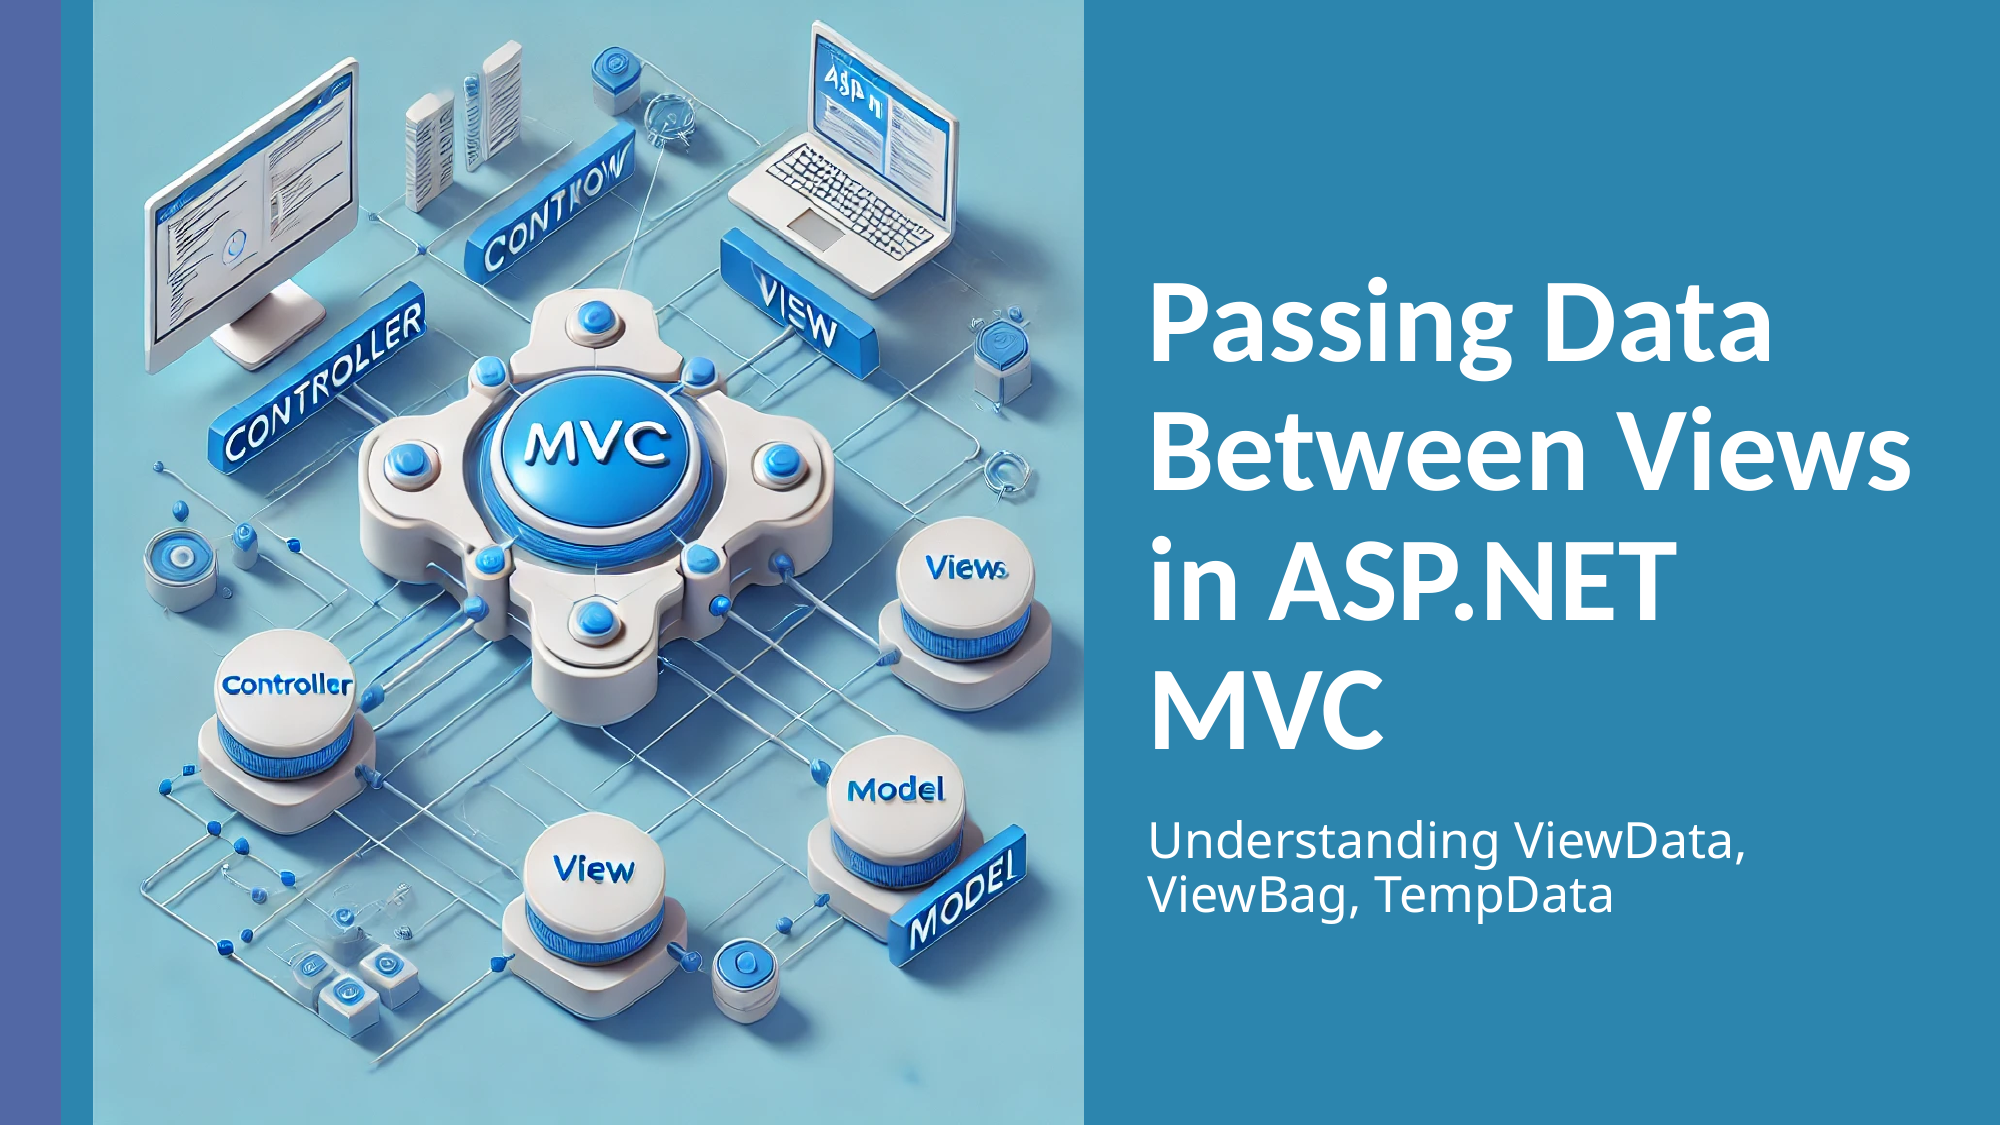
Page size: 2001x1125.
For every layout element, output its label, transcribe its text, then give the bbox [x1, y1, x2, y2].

title Passing Data Between Views in ASP.NET MVC [1132, 248, 1951, 784]
picture [93, 0, 1084, 1125]
subtitle Understanding ViewData, ViewBag, TempData [1132, 808, 1951, 969]
